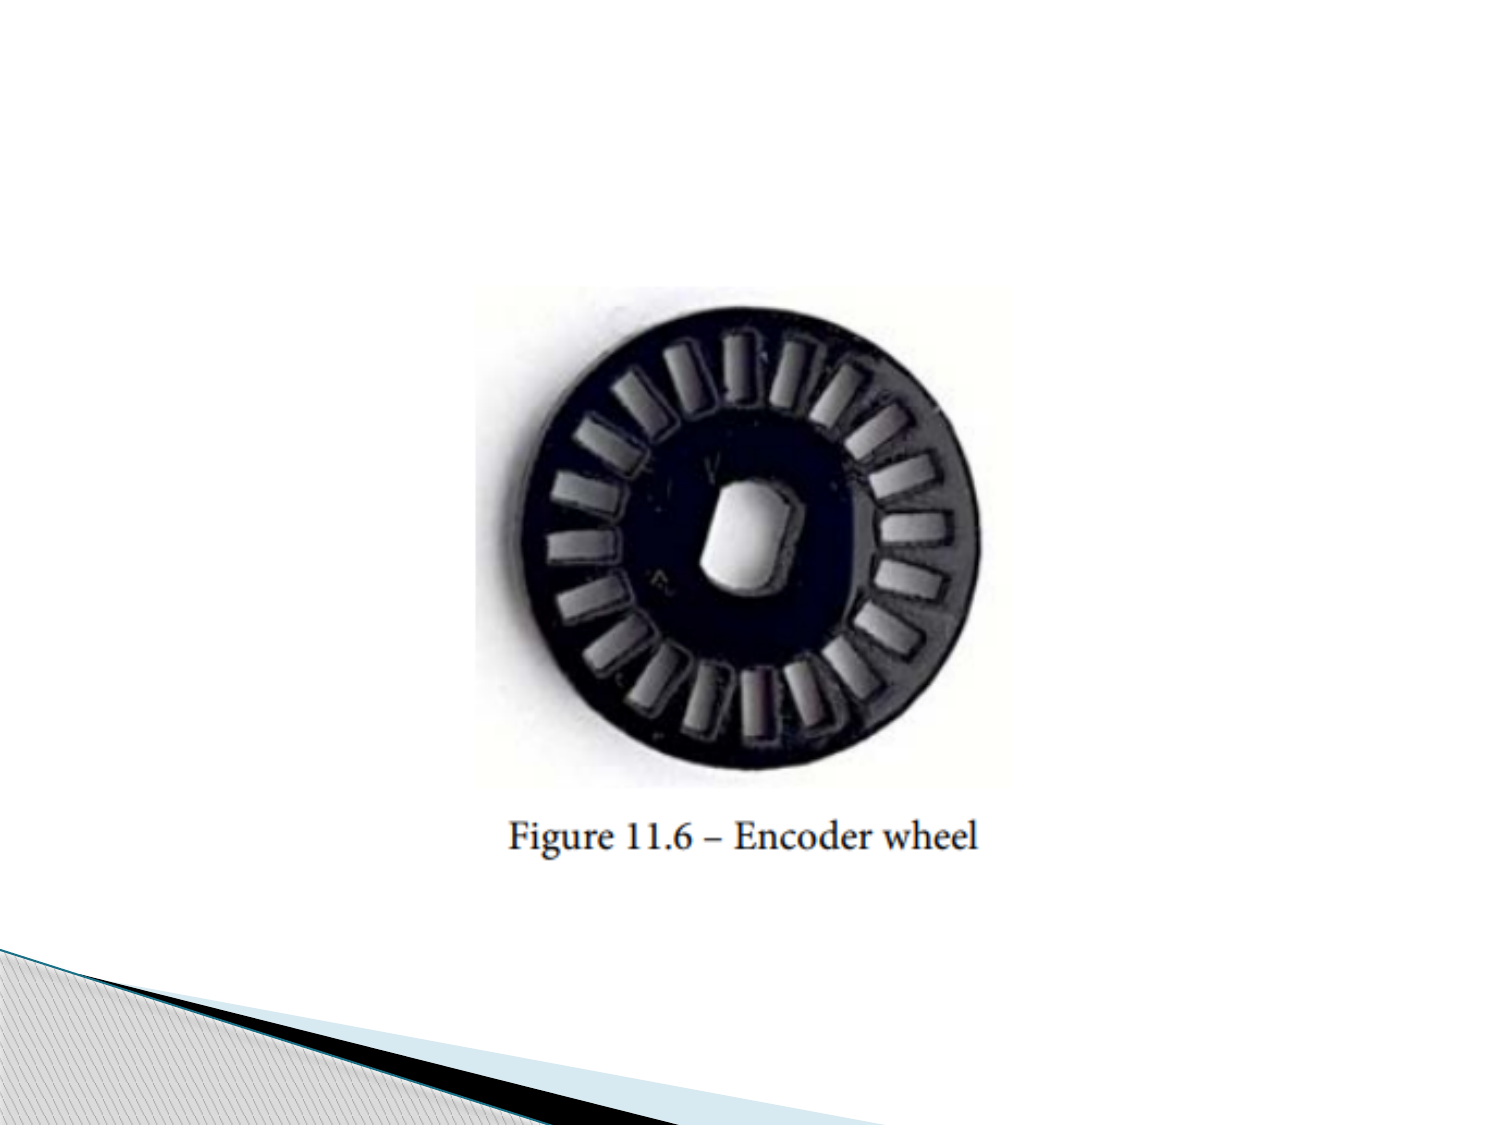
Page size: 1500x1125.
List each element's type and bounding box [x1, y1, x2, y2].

picture [449, 283, 1026, 868]
